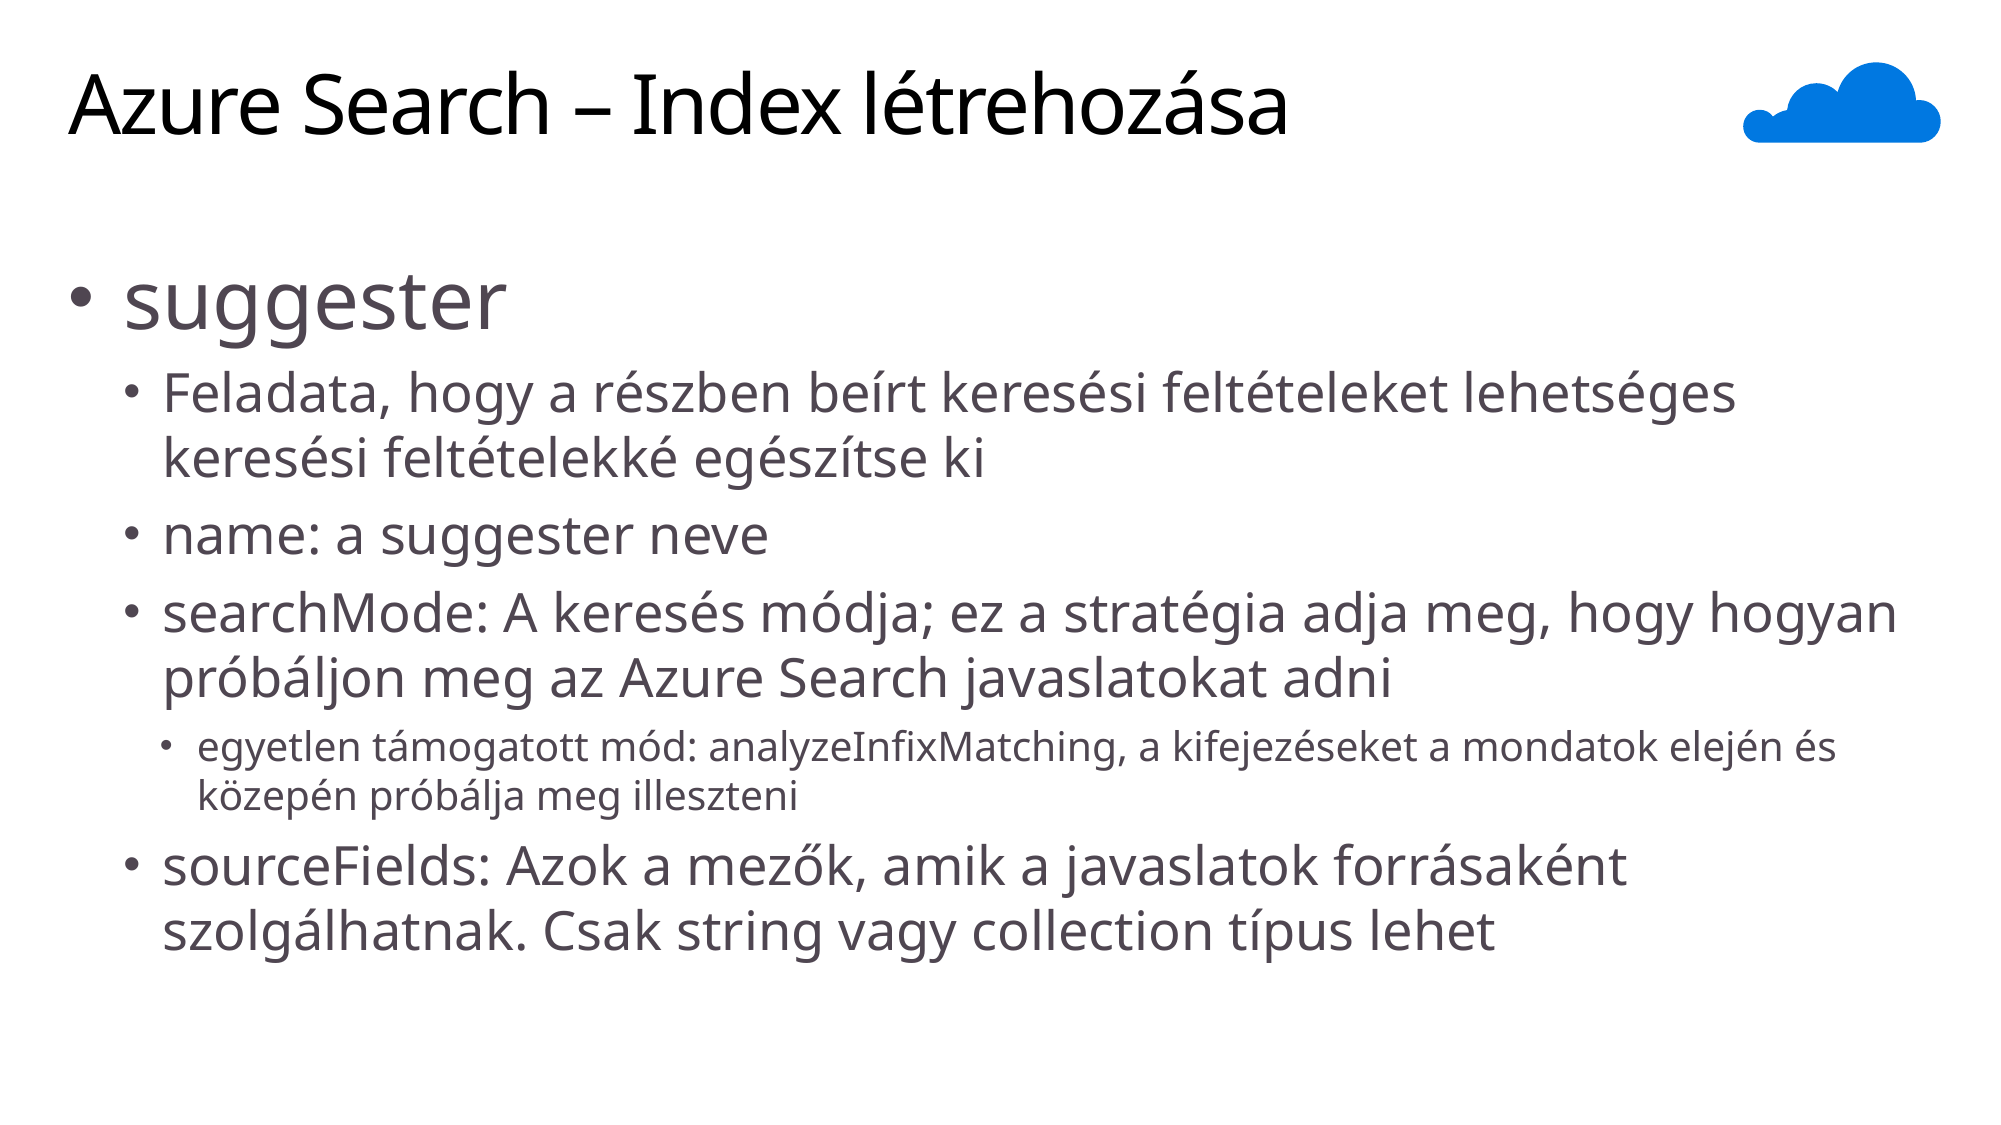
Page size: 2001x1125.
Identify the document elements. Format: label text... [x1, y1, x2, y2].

list suggester Feladata, hogy a részben beírt keresési feltételeket lehetséges keresési feltételekké egészítse ki name: a suggester neve searchMode: A keresés módja; ez a stratégia adja meg, hogy hogyan próbáljon meg az Azure Search javaslatokat adni egyetlen támogatott mód: analyzeInfixMatching, a kifejezéseket a mondatok elején és közepén próbálja meg illeszteni sourceFields: Azok a mezők, amik a javaslatok forrásaként szolgálhatnak. Csak string vagy collection típus lehet [44, 232, 1957, 1098]
title Azure Search – Index létrehozása [44, 47, 1957, 196]
